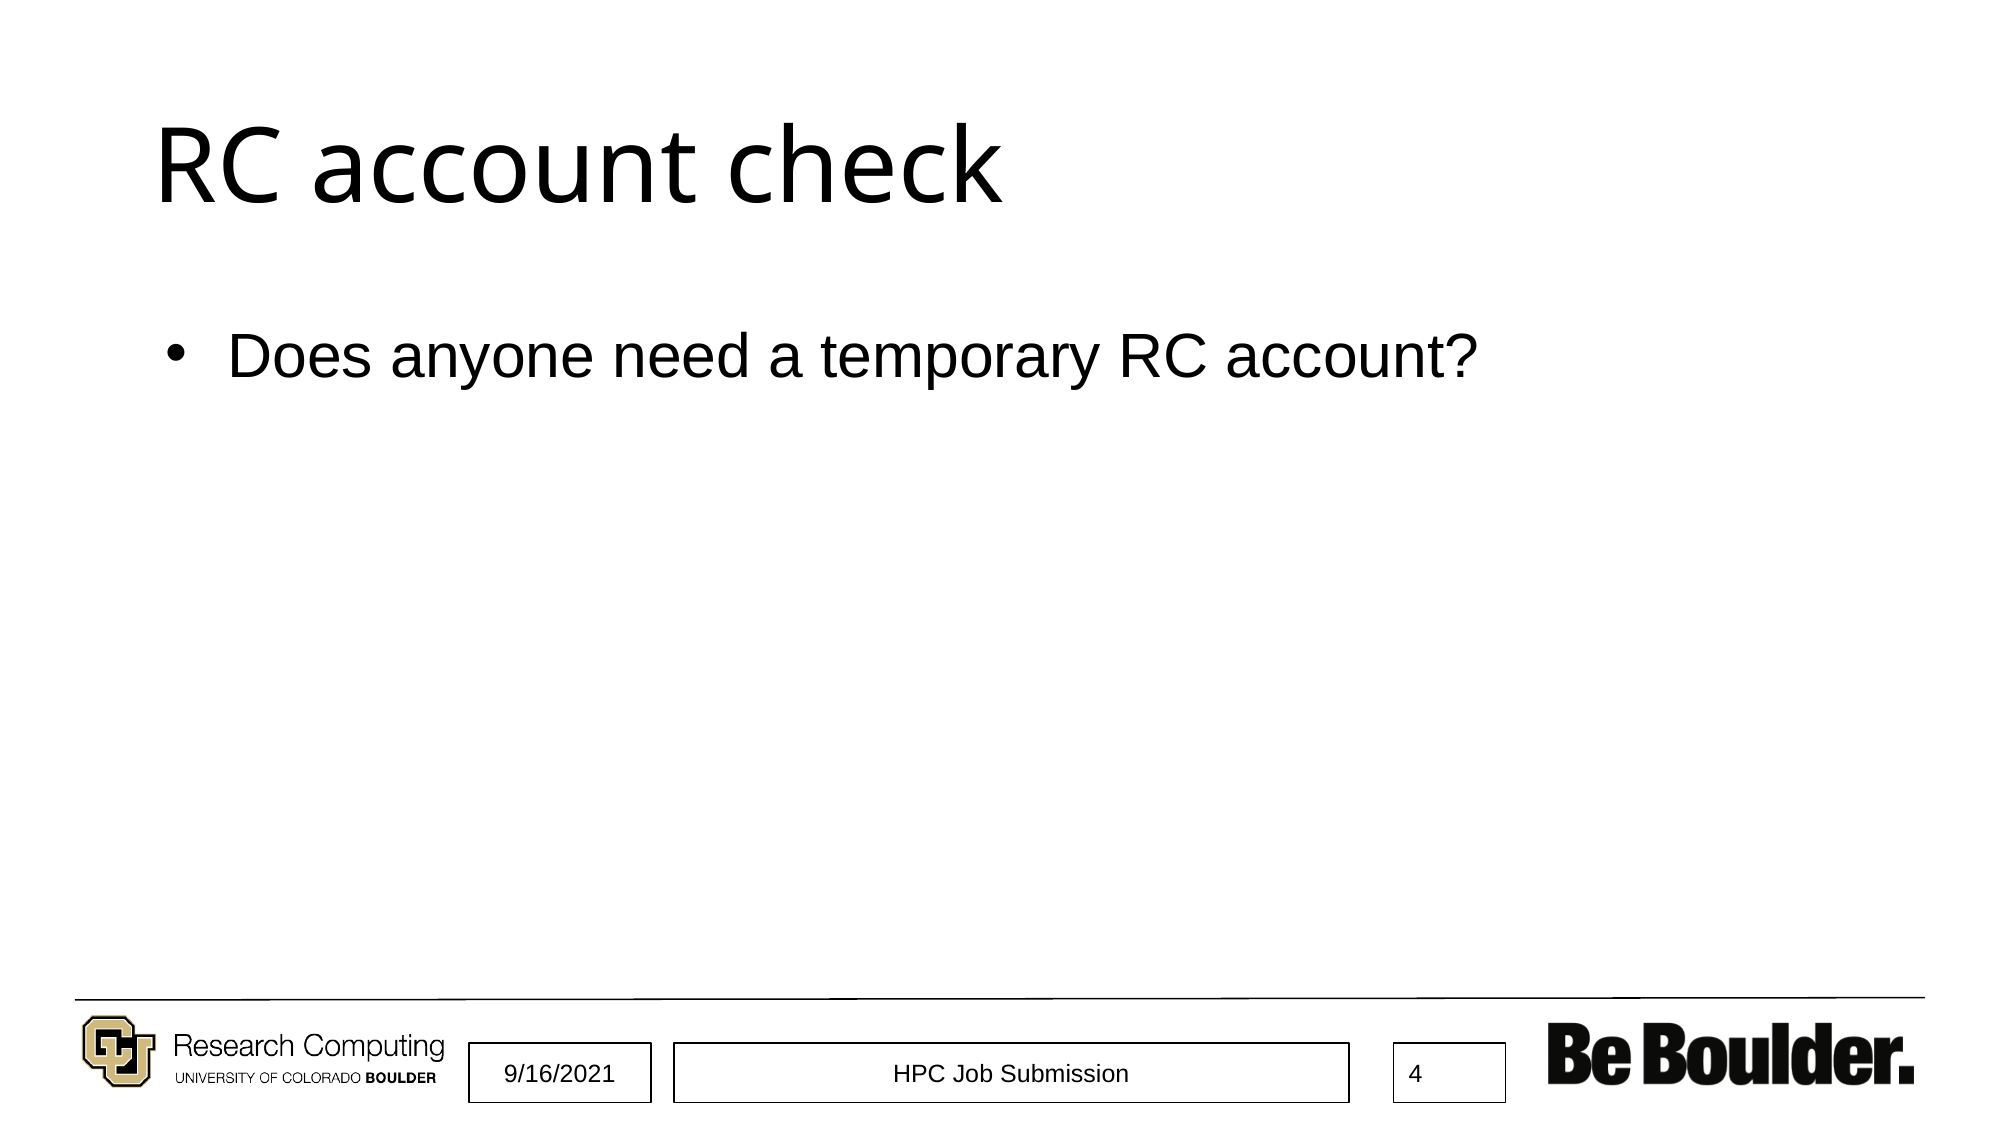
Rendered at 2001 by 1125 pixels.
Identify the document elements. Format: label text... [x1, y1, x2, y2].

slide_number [468, 1042, 652, 1103]
footer HPC Job Submission [673, 1042, 1350, 1103]
picture [81, 1015, 444, 1088]
title RC account check [137, 59, 1863, 278]
slide_number ‹#› [1393, 1042, 1506, 1103]
list Does anyone need a temporary RC account? [137, 296, 1863, 979]
picture [1524, 1015, 1938, 1088]
